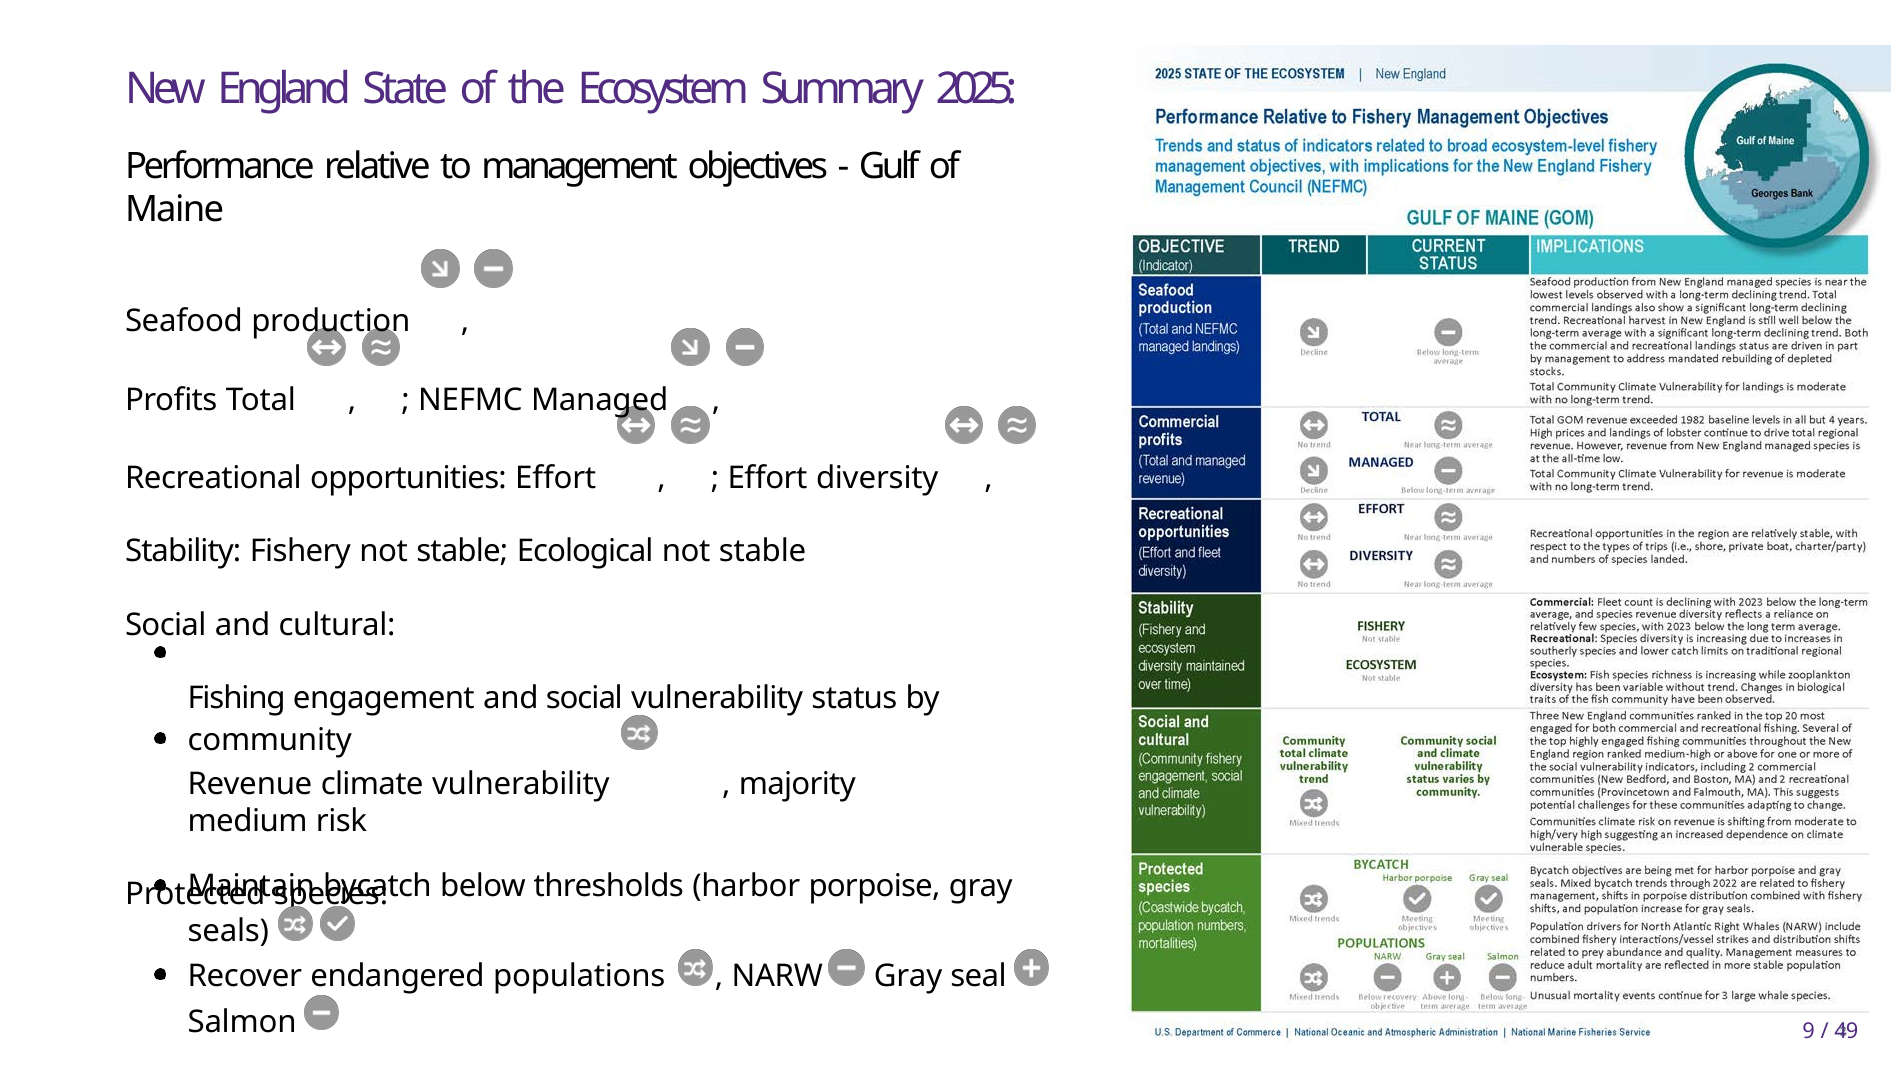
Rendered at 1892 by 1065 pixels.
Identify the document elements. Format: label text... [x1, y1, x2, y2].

picture [307, 327, 346, 366]
picture [1013, 949, 1049, 987]
picture [998, 405, 1037, 444]
picture [362, 327, 401, 366]
picture [671, 405, 710, 444]
picture [621, 715, 659, 751]
picture [1125, 45, 1891, 1044]
title New England State of the Ecosystem Summary 2025: [122, 56, 1120, 238]
picture [827, 949, 865, 987]
picture [277, 905, 313, 941]
text_box Performance relative to management objectives - Gulf of Maine Seafood production , Profits Total , ; NEFMC Managed , Recreational opportunities: Effort , ; Effort diversity , Stability: Fishery not stable; Ecological not stable Social and cultural: Fishing engagement and social vulnerability status by community Revenue climate vulnerability , majority medium risk Protected species: [122, 238, 1049, 911]
picture [154, 732, 166, 744]
text_box Maintain bycatch below thresholds (harbor porpoise, gray seals) Recover endangered populations , NARW Gray seal Salmon [185, 856, 1031, 1039]
picture [154, 879, 166, 891]
picture [474, 249, 513, 288]
picture [304, 994, 340, 1030]
picture [319, 905, 355, 941]
picture [154, 646, 166, 659]
picture [154, 968, 166, 980]
picture [677, 949, 713, 987]
picture [945, 405, 984, 444]
picture [671, 327, 710, 366]
picture [726, 327, 765, 366]
picture [616, 405, 655, 444]
picture [421, 249, 460, 288]
